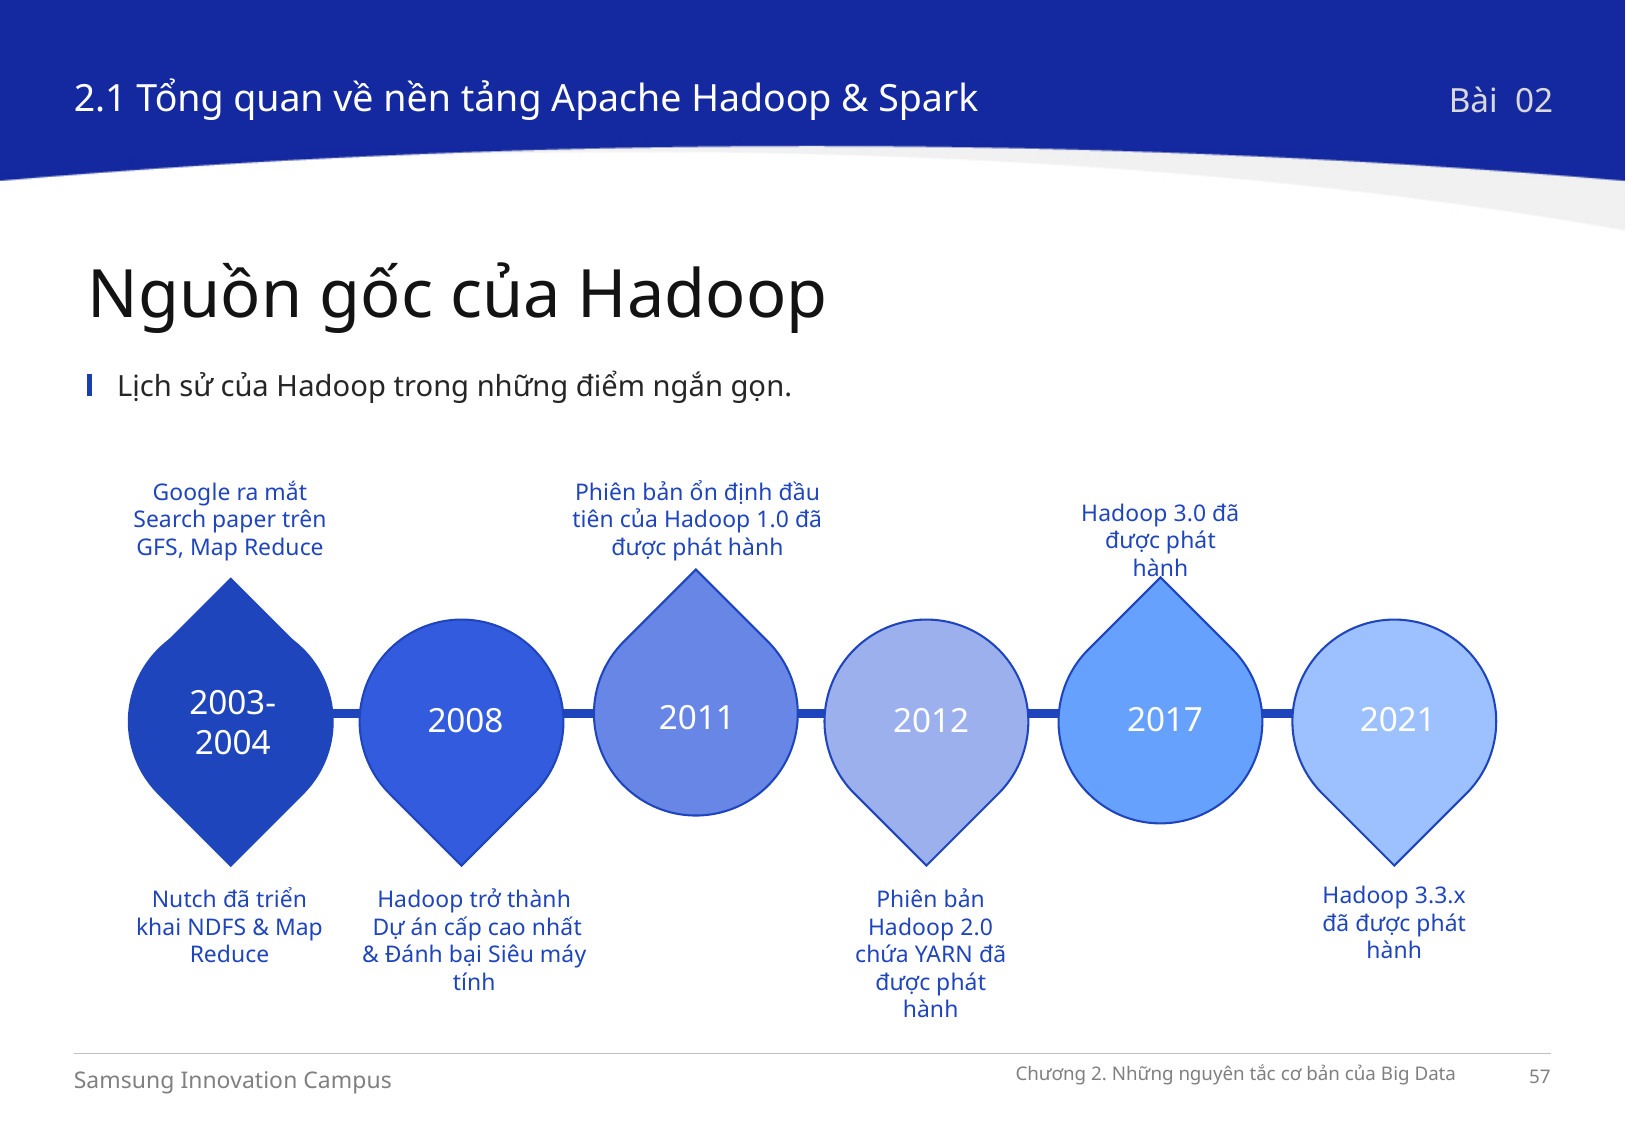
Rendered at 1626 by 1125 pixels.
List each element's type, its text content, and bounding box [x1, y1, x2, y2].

picture [0, 0, 1625, 1125]
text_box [111, 469, 1497, 1004]
list Lịch sử của Hadoop trong những điểm ngắn gọn. [87, 365, 1531, 516]
list Nguồn gốc của Hadoop [87, 249, 1531, 331]
list 2.1 Tổng quan về nền tảng Apache Hadoop & Spark [73, 73, 1308, 119]
list Bài 02 [1423, 79, 1554, 120]
